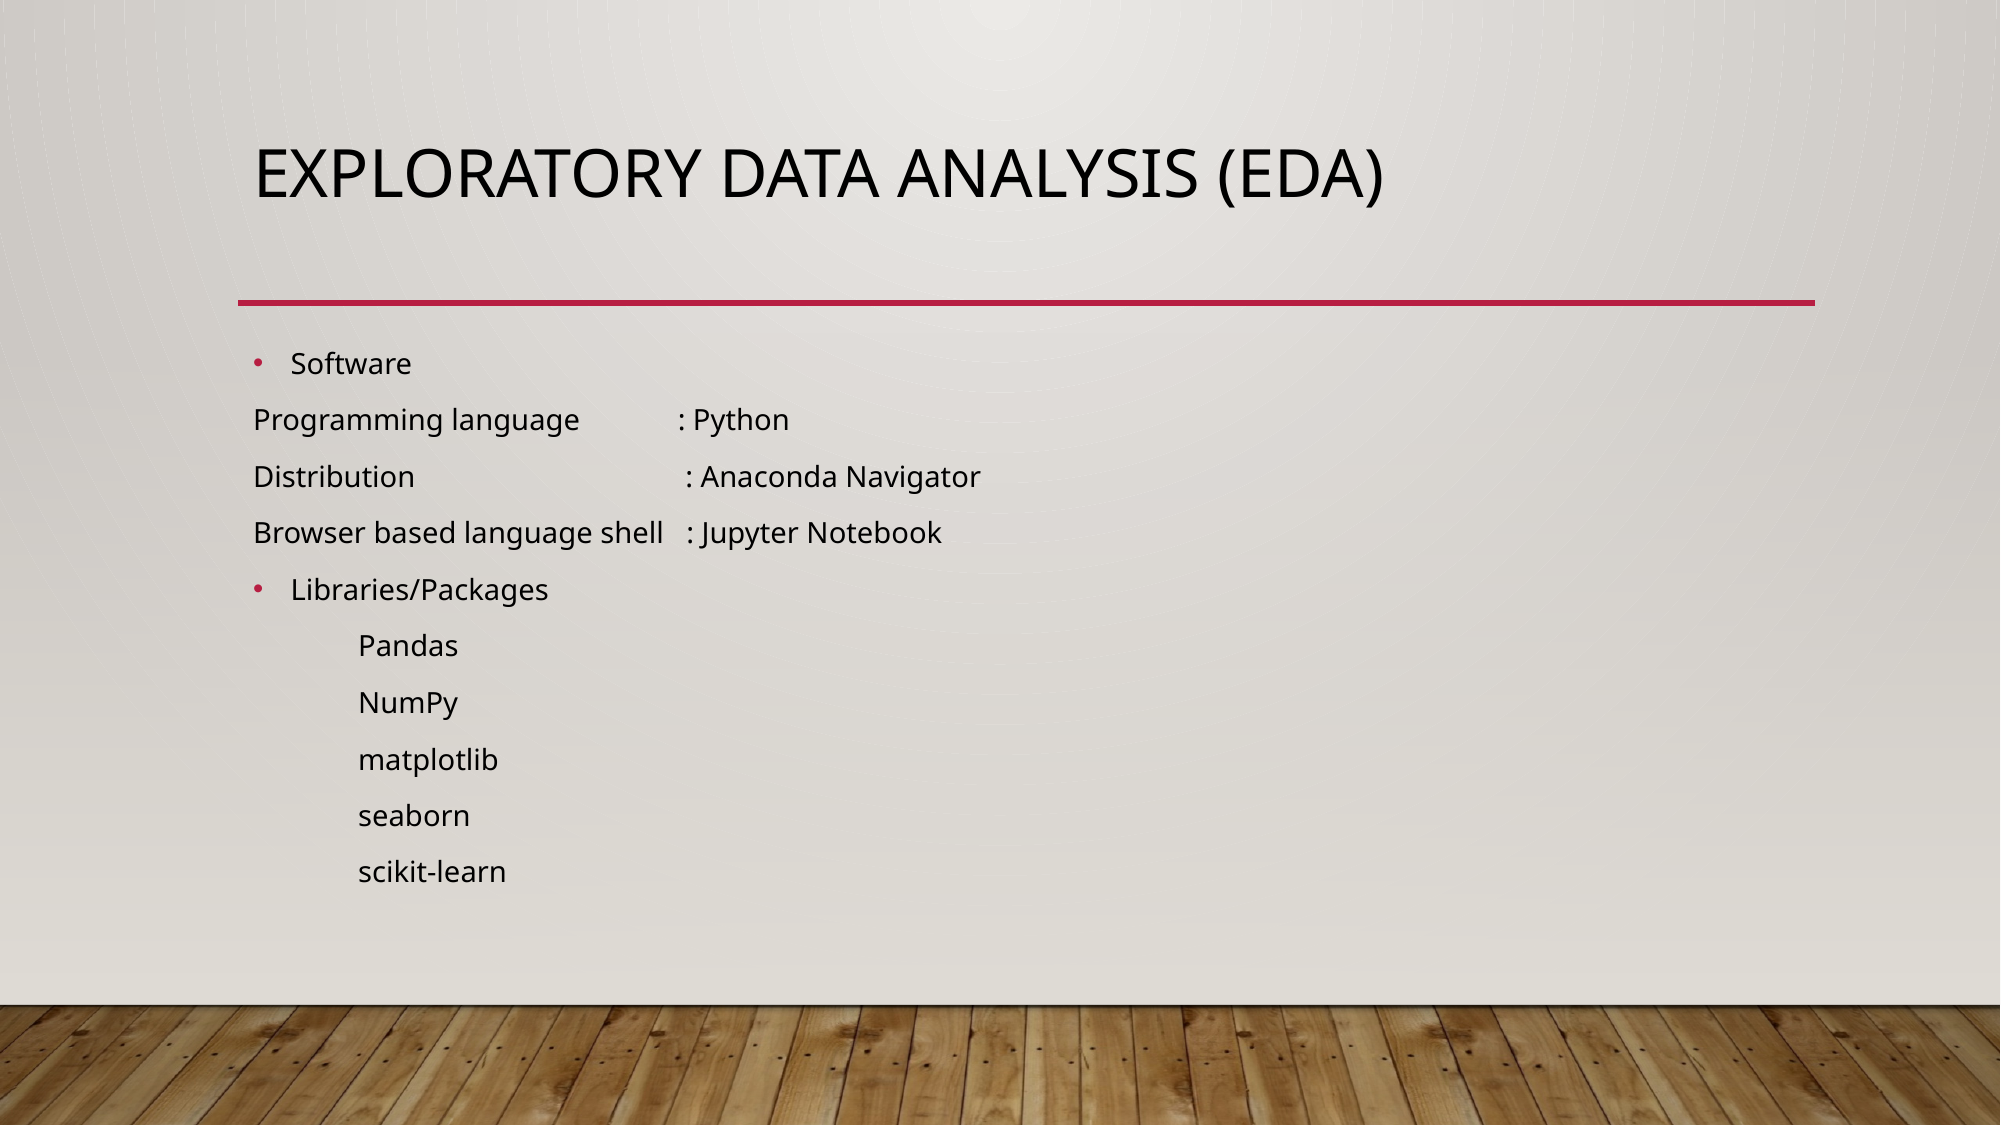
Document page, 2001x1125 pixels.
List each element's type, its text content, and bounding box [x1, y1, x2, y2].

picture [0, 1005, 2000, 1125]
list Software Programming language : Python Distribution : Anaconda Navigator Browser based language shell : Jupyter Notebook Libraries/Packages Pandas NumPy matplotlib seaborn scikit-learn [238, 330, 1814, 897]
title Exploratory Data Analysis (EDA) [238, 131, 1814, 305]
